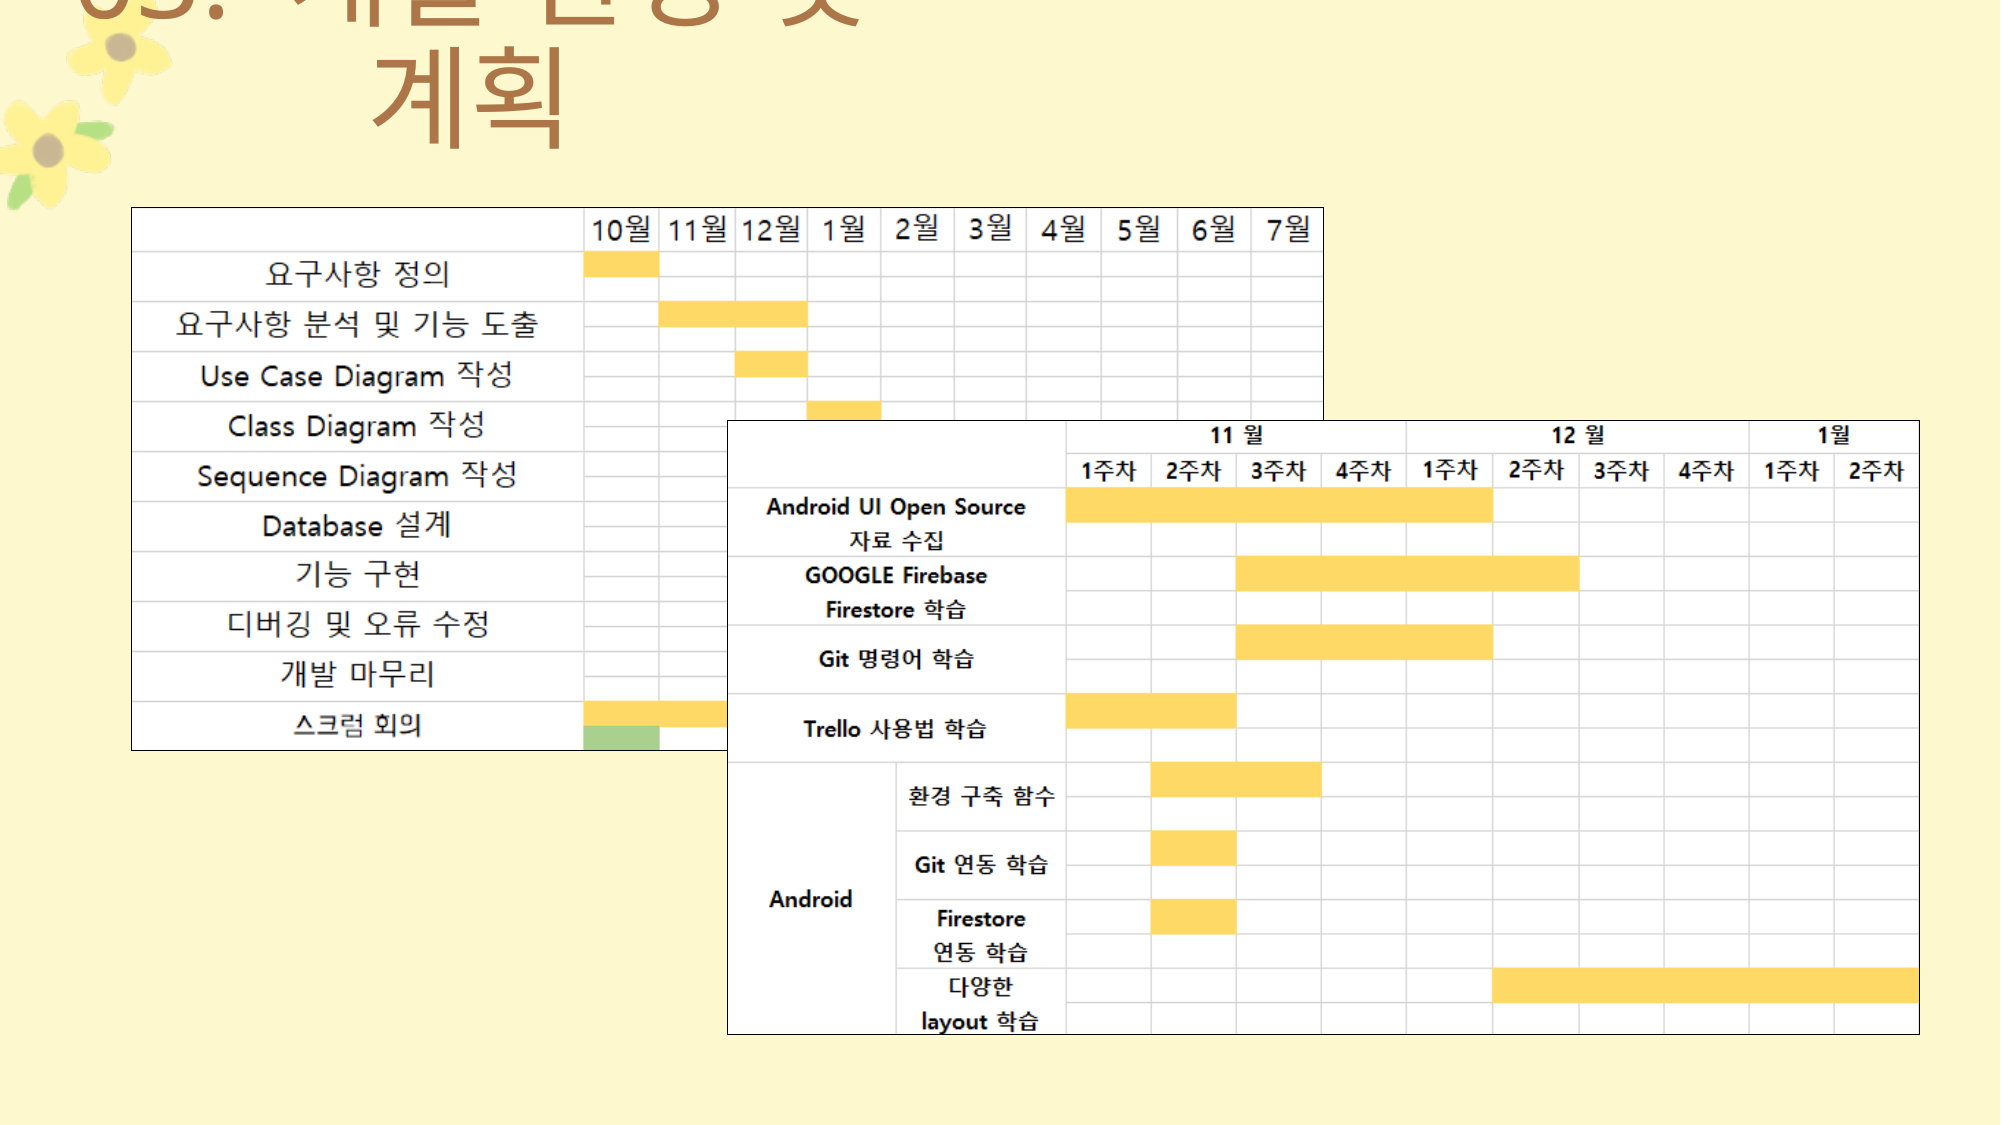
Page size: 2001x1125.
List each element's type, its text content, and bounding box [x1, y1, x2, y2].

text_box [0, 0, 212, 273]
text_box 03. 개발 환경 및 계획 [212, 44, 910, 173]
picture [131, 207, 1920, 1035]
